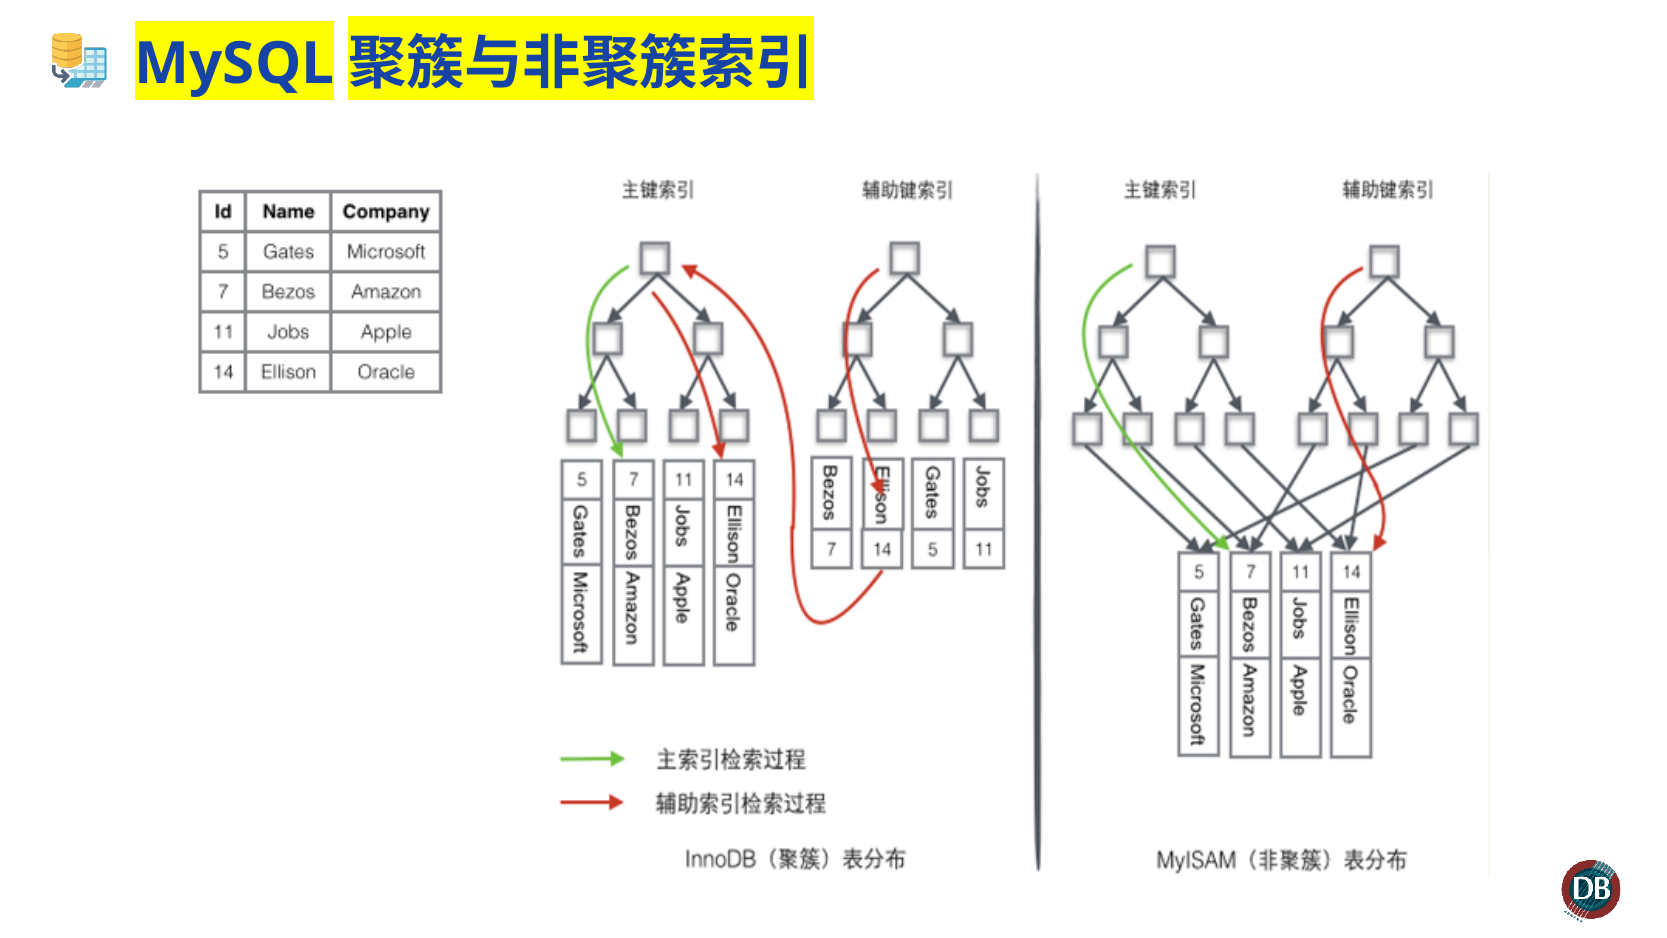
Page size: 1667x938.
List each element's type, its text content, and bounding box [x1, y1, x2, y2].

picture [49, 30, 109, 90]
title MySQL聚簇与非聚簇索引 [118, 17, 1590, 103]
picture [176, 178, 462, 409]
picture [549, 173, 1491, 878]
picture [1557, 858, 1623, 924]
